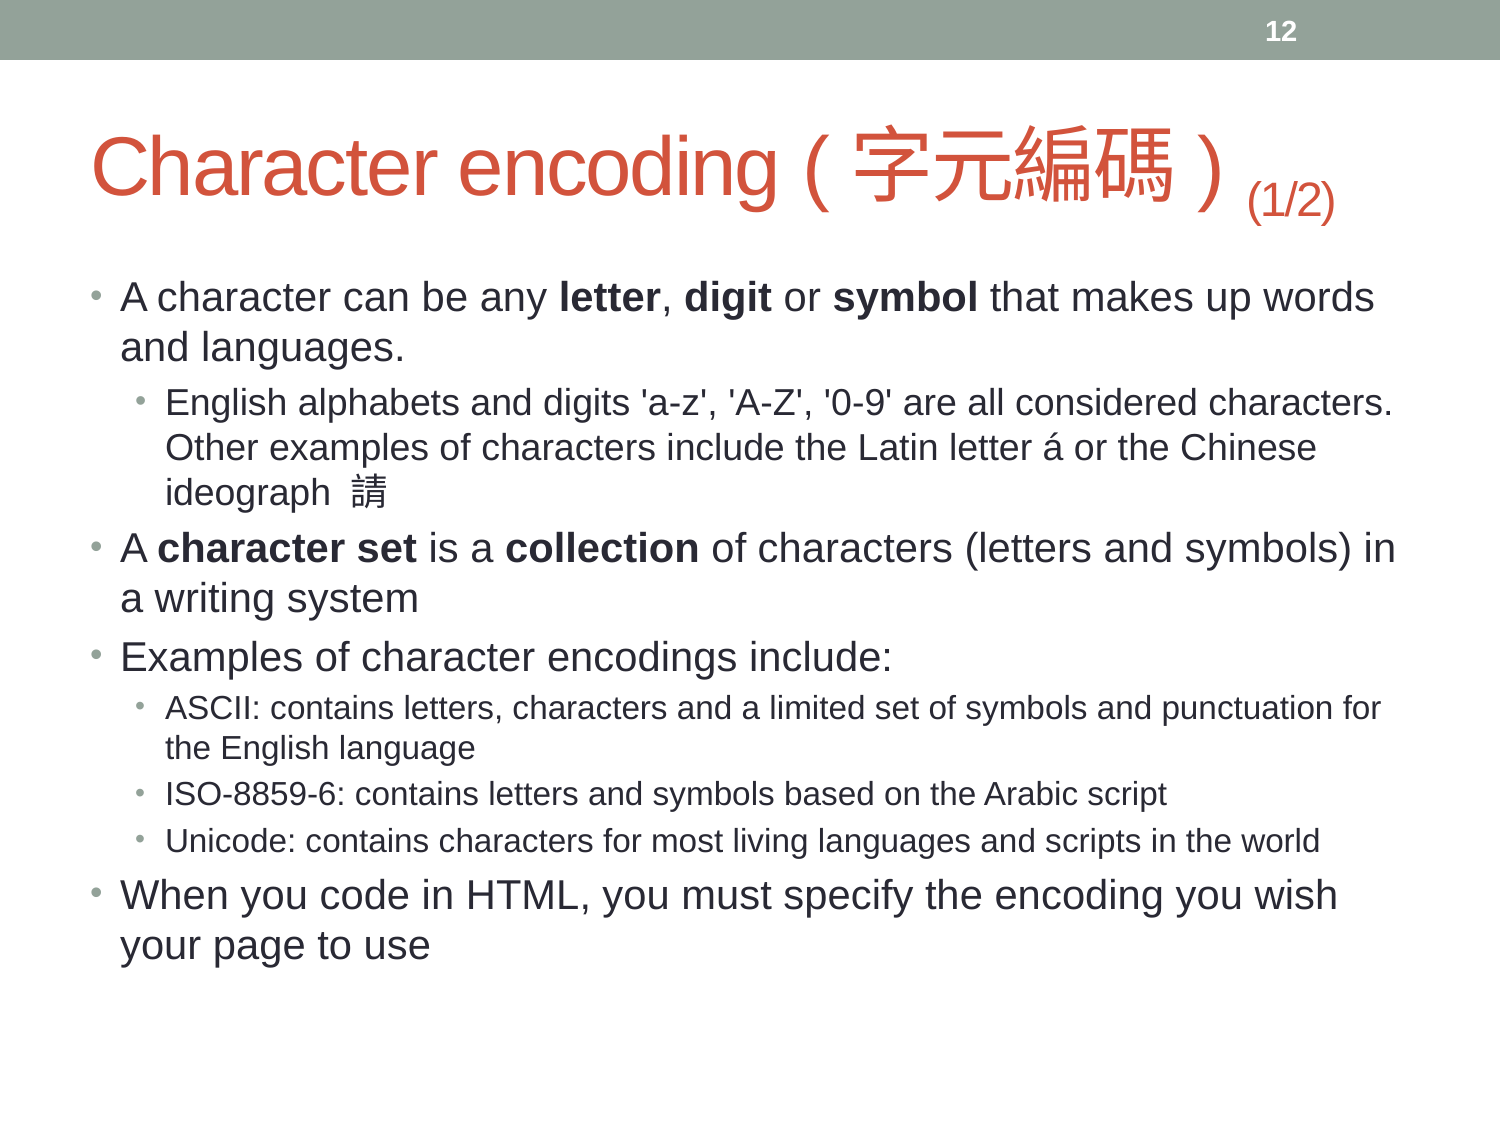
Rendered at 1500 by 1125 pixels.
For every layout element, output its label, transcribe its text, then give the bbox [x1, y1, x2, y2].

list A character can be any letter, digit or symbol that makes up words and languages. English alphabets and digits 'a-z', 'A-Z', '0-9' are all considered characters. Other examples of characters include the Latin letter á or the Chinese ideograph 請 A character set is a collection of characters (letters and symbols) in a writing system Examples of character encodings include: ASCII: contains letters, characters and a limited set of symbols and punctuation for the English language ISO-8859-6: contains letters and symbols based on the Arabic script Unicode: contains characters for most living languages and scripts in the world When you code in HTML, you must specify the encoding you wish your page to use [75, 262, 1425, 1063]
slide_number 12 [1250, 3, 1425, 57]
title Character encoding (字元編碼) (1/2) [75, 87, 1425, 250]
